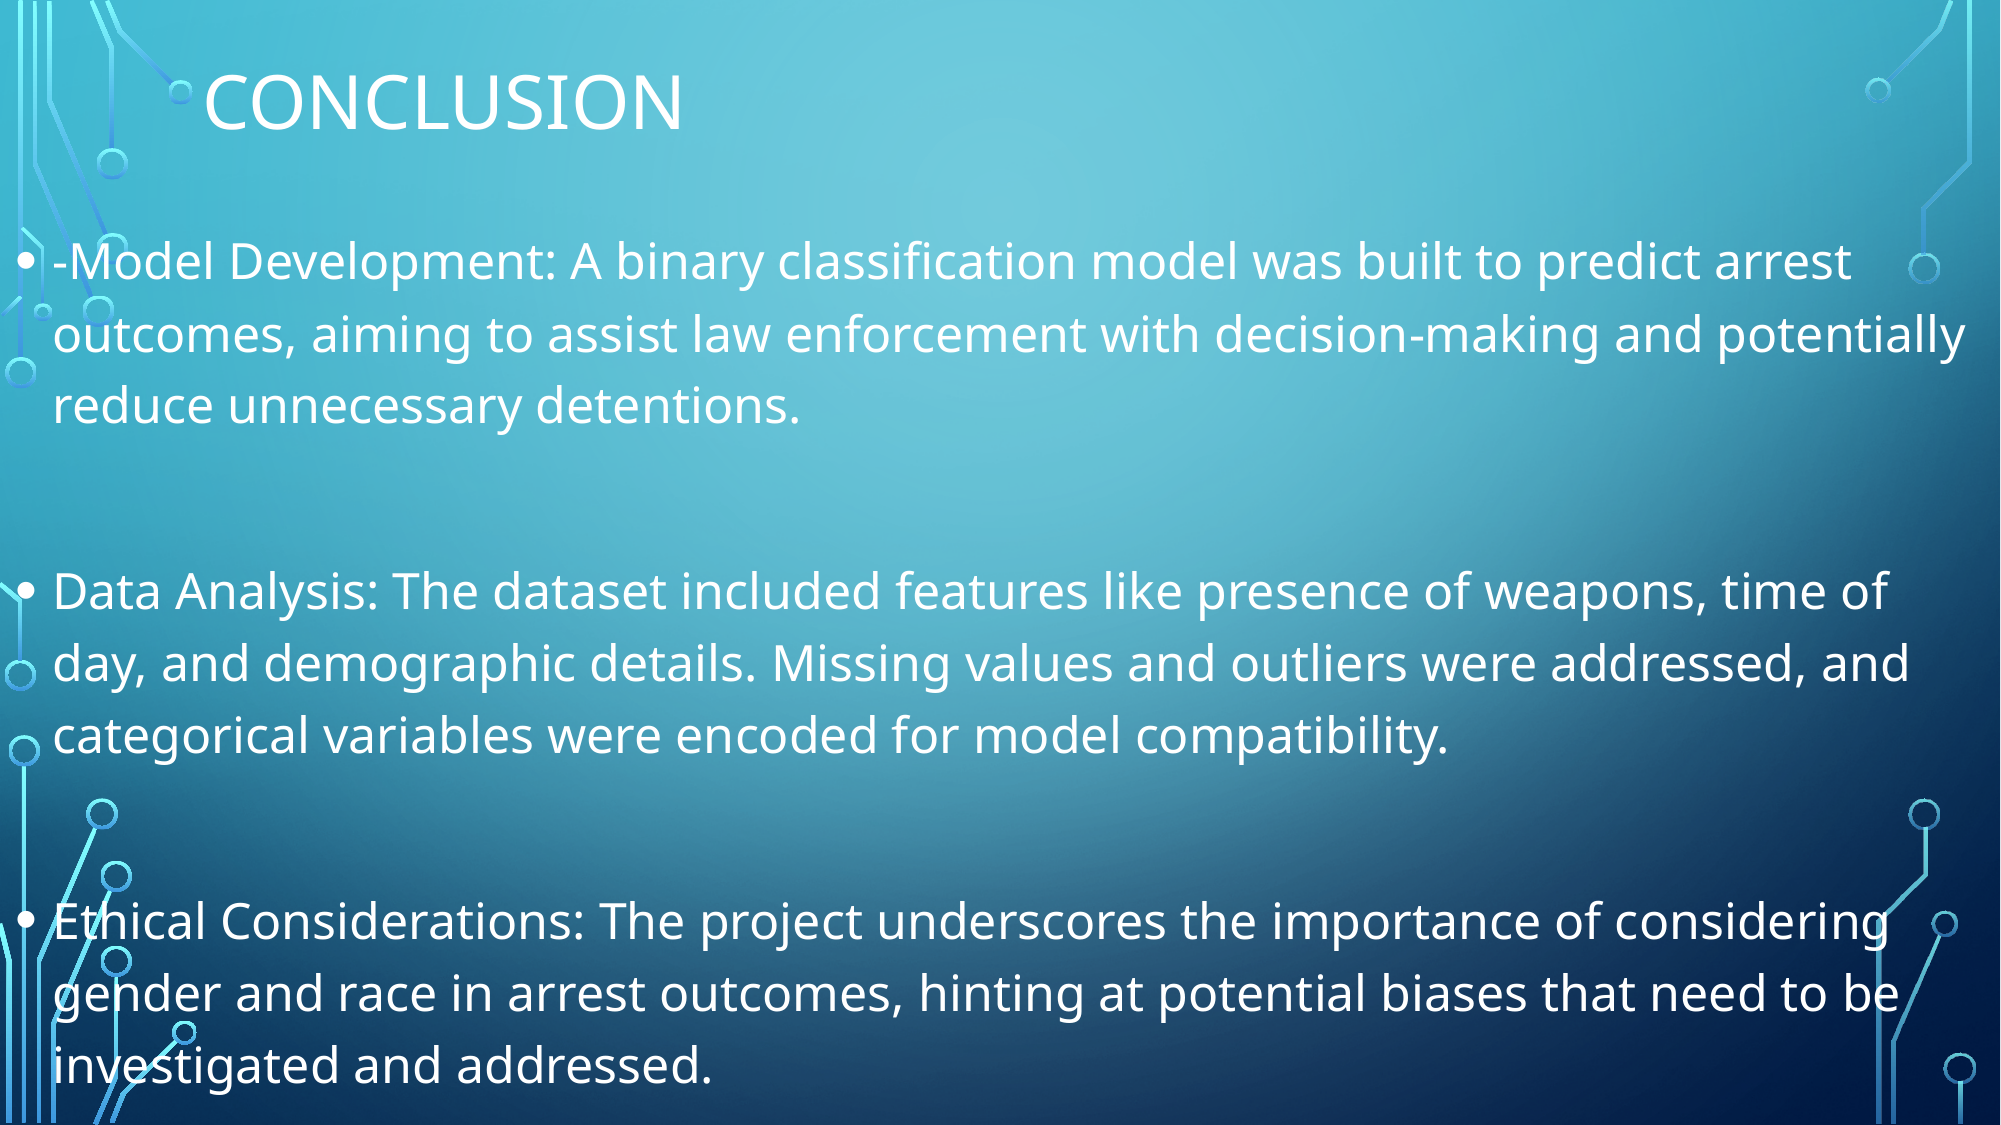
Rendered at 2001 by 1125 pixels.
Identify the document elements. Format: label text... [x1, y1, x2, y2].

title conclusion [187, 0, 1813, 210]
list -Model Development: A binary classification model was built to predict arrest outcomes, aiming to assist law enforcement with decision-making and potentially reduce unnecessary detentions. Data Analysis: The dataset included features like presence of weapons, time of day, and demographic details. Missing values and outliers were addressed, and categorical variables were encoded for model compatibility. Ethical Considerations: The project underscores the importance of considering gender and race in arrest outcomes, hinting at potential biases that need to be investigated and addressed. [0, 210, 2000, 1125]
